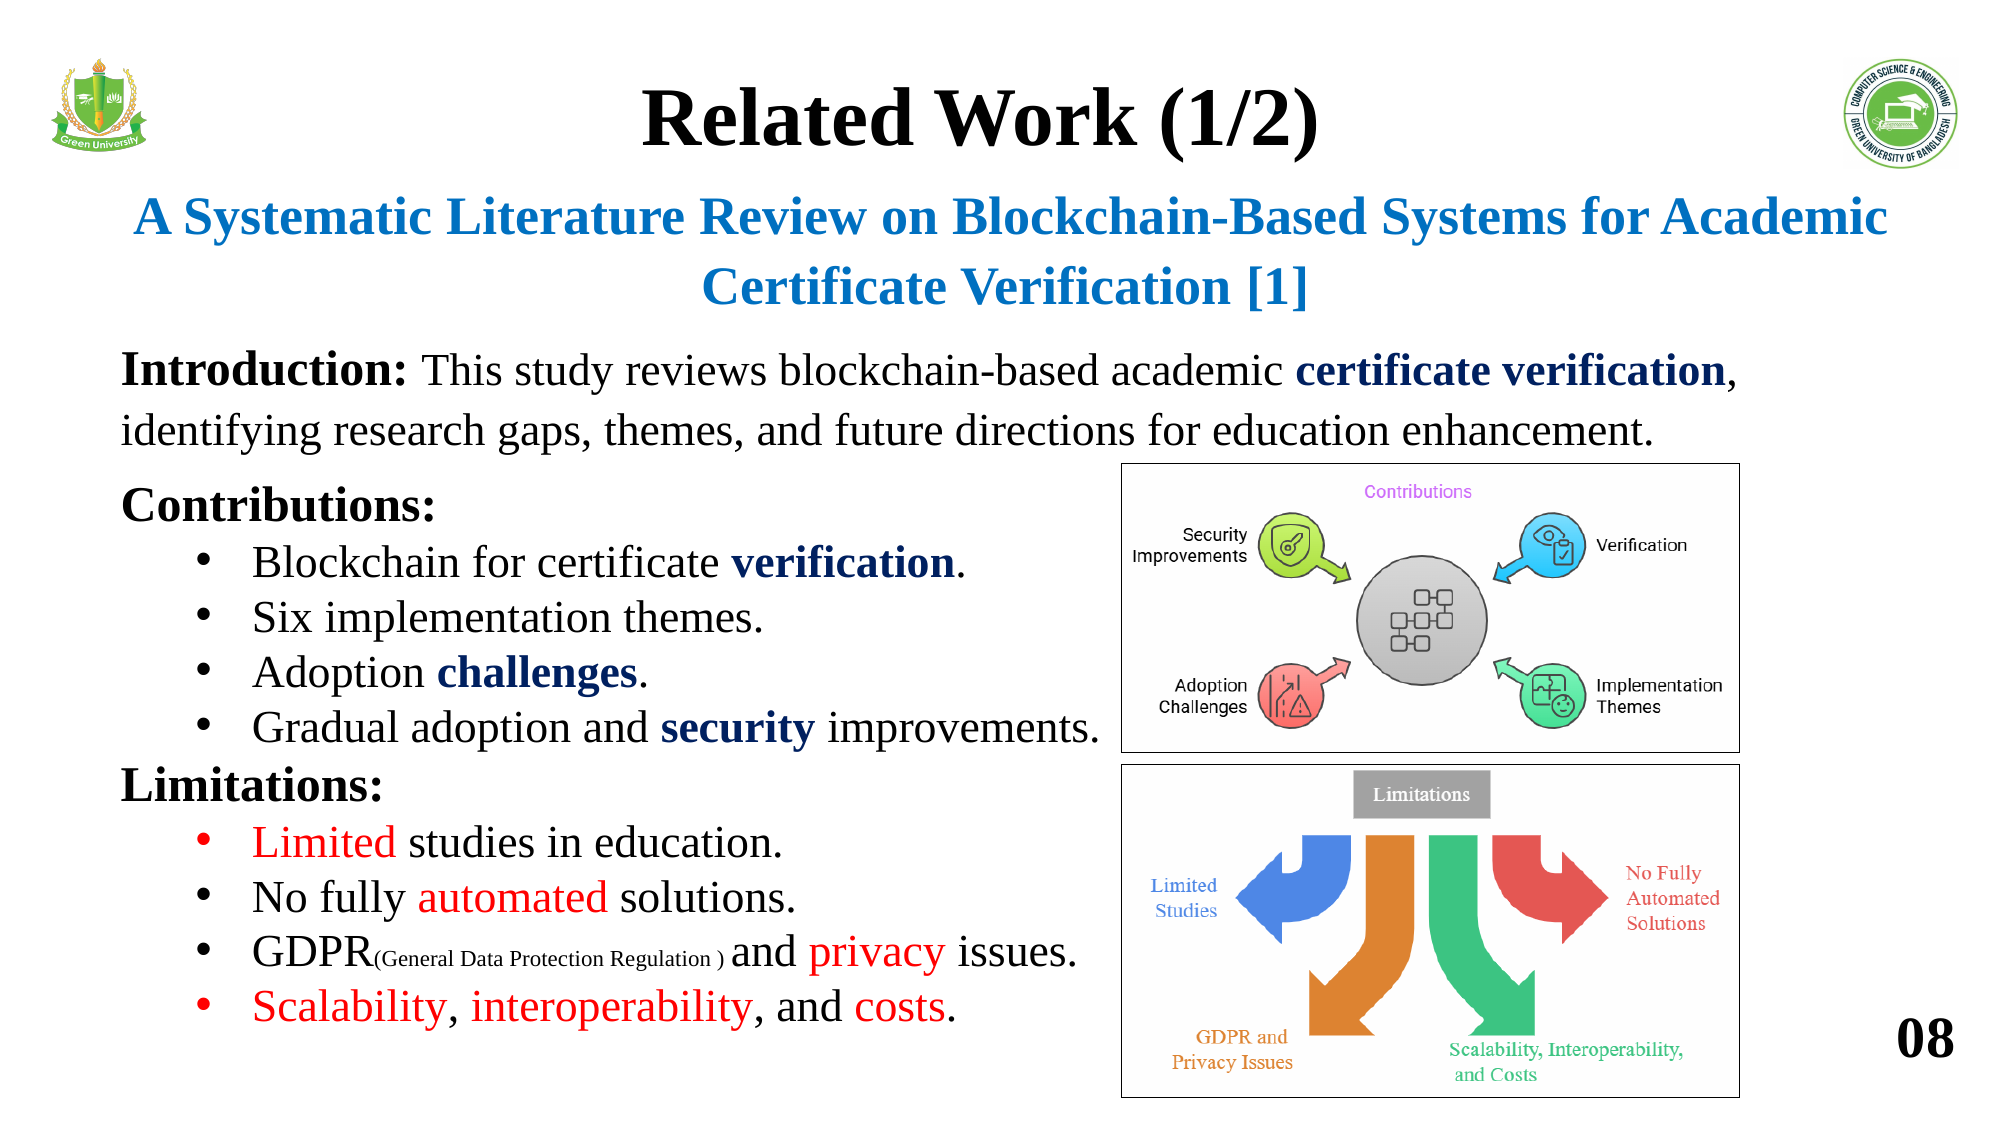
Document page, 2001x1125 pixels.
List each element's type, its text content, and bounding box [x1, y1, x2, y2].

picture [41, 49, 157, 161]
text_box 08 [1882, 991, 1981, 1077]
text_box Related Work (1/2) [105, 54, 1878, 168]
picture [1121, 463, 1740, 753]
picture [1121, 764, 1740, 1098]
picture [1843, 57, 1959, 169]
text_box A Systematic Literature Review on Blockchain-Based Systems for Academic Certificate Verification [1] Introduction: This study reviews blockchain-based academic certificate verification, identifying research gaps, themes, and future directions for education enhancement. Contributions: Blockchain for certificate verification. Six implementation themes. Adoption challenges. Gradual adoption and security improvements. Limitations: Limited studies in education. No fully automated solutions. GDPR(General Data Protection Regulation ) and privacy issues. Scalability, interoperability, and costs. [105, 168, 1919, 1039]
